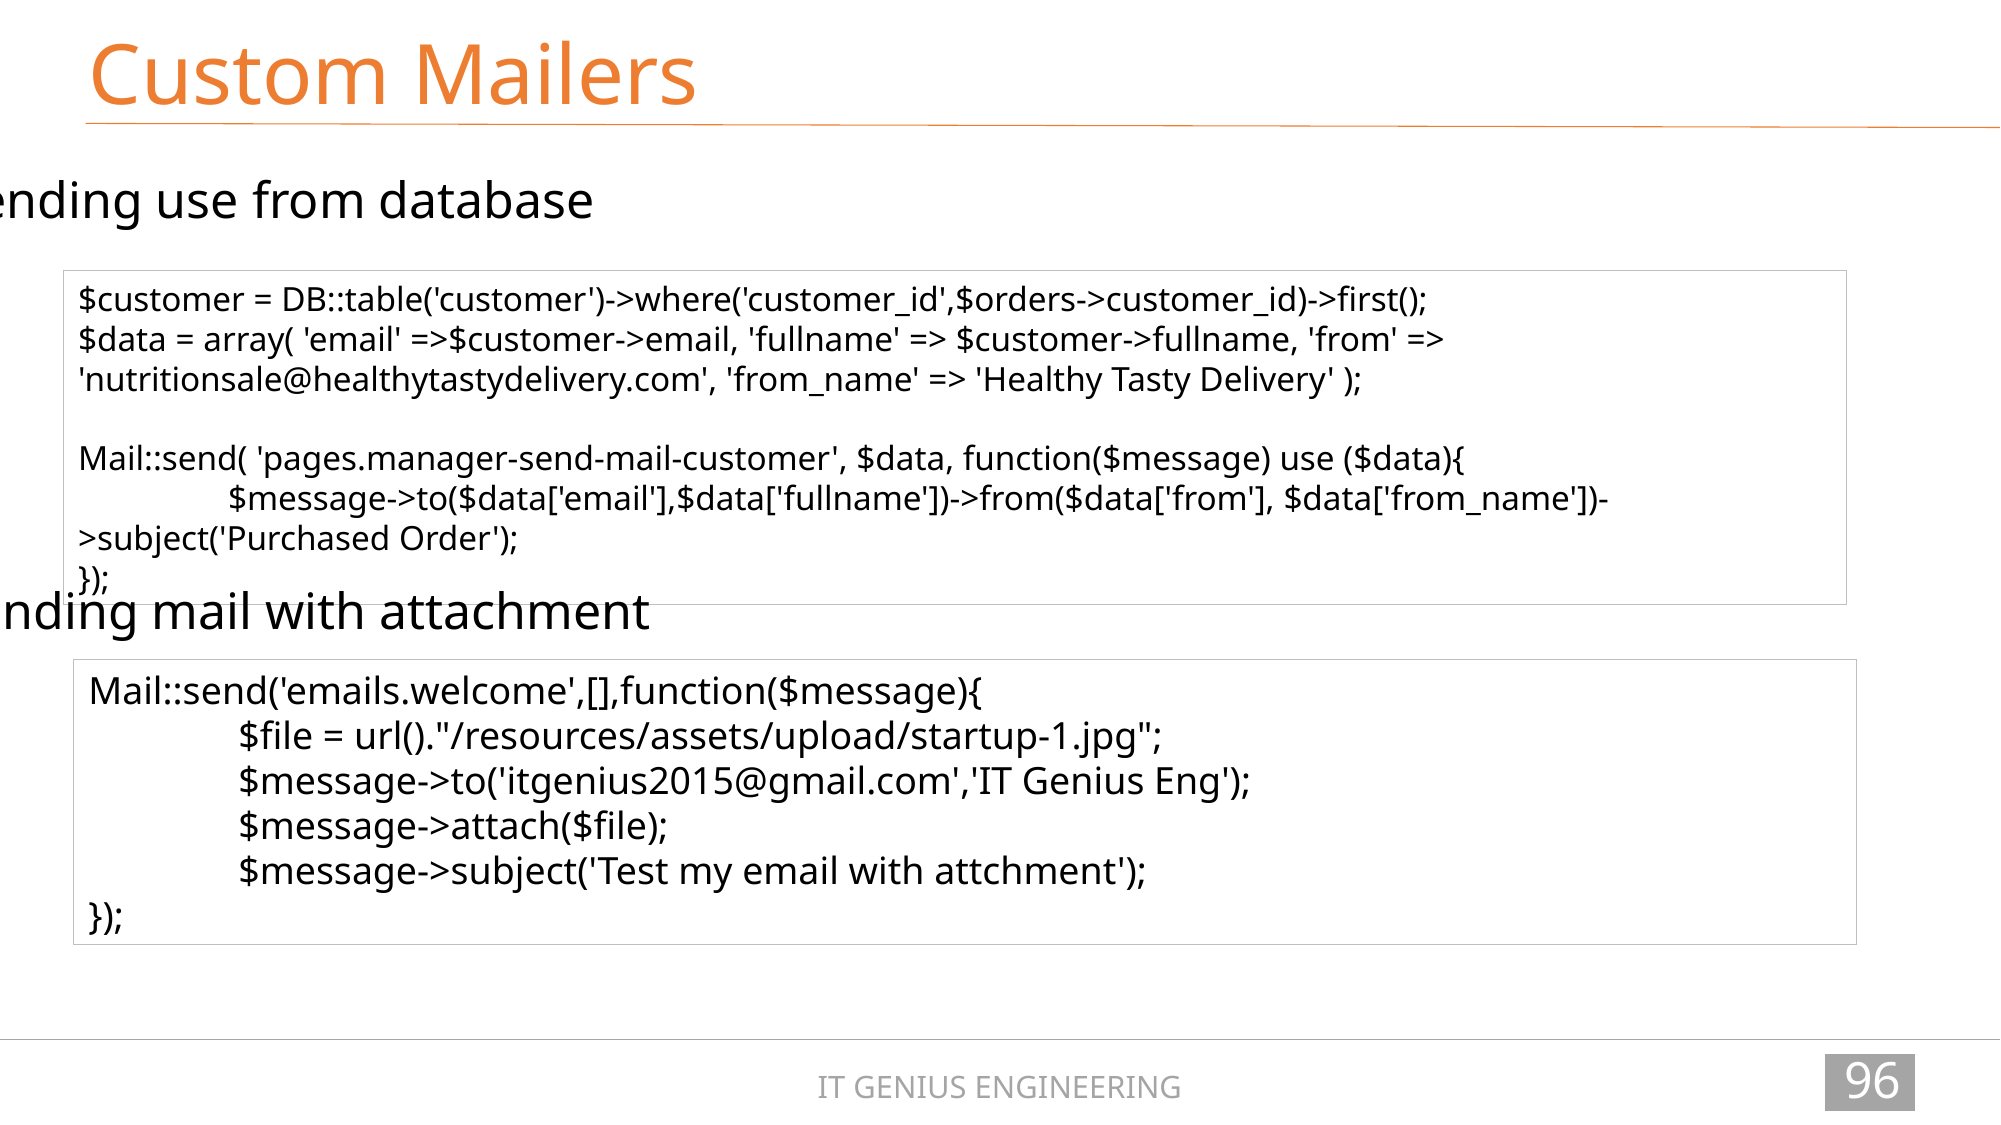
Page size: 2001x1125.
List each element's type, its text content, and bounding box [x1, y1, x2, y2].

slide_number 96 [1822, 1051, 1918, 1114]
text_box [85, 123, 2000, 128]
text_box $customer = DB::table('customer')->where('customer_id',$orders->customer_id)->first(); $data = array( 'email' =>$customer->email, 'fullname' => $customer->fullname, 'from' => 'nutritionsale@healthytastydelivery.com', 'from_name' => 'Healthy Tasty Delivery' ); Mail::send( 'pages.manager-send-mail-customer', $data, function($message) use ($data){ $message->to($data['email'],$data['fullname'])->from($data['from'], $data['from_name'])->subject('Purchased Order'); }); [63, 270, 1847, 605]
subtitle Custom Mailers [73, 25, 936, 137]
text_box Mail::send('emails.welcome',[],function($message){ $file = url()."/resources/assets/upload/startup-1.jpg"; $message->to('itgenius2015@gmail.com','IT Genius Eng'); $message->attach($file); $message->subject('Test my email with attchment'); }); [73, 659, 1857, 945]
text_box Sending mail with attachment [0, 571, 666, 647]
text_box IT GENIUS ENGINEERING [576, 1064, 1424, 1113]
text_box Sending use from database [0, 161, 610, 236]
